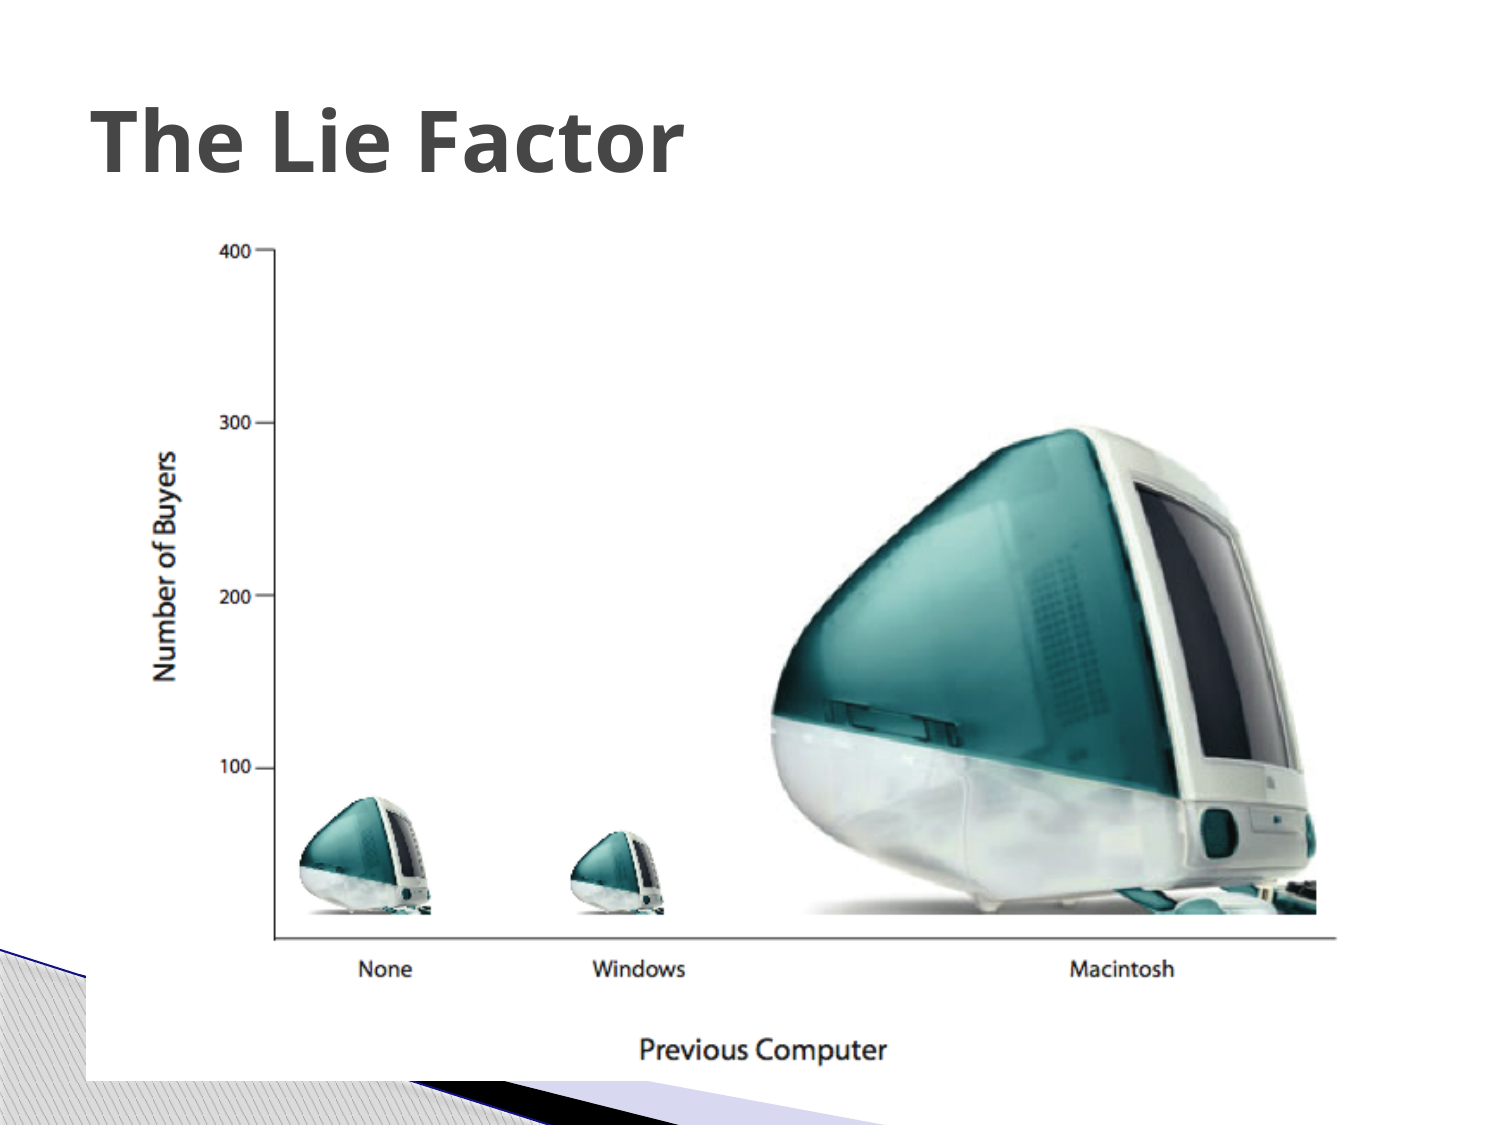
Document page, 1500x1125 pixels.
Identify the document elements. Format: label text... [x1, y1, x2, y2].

title The Lie Factor [75, 45, 1425, 198]
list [0, 198, 1500, 1081]
